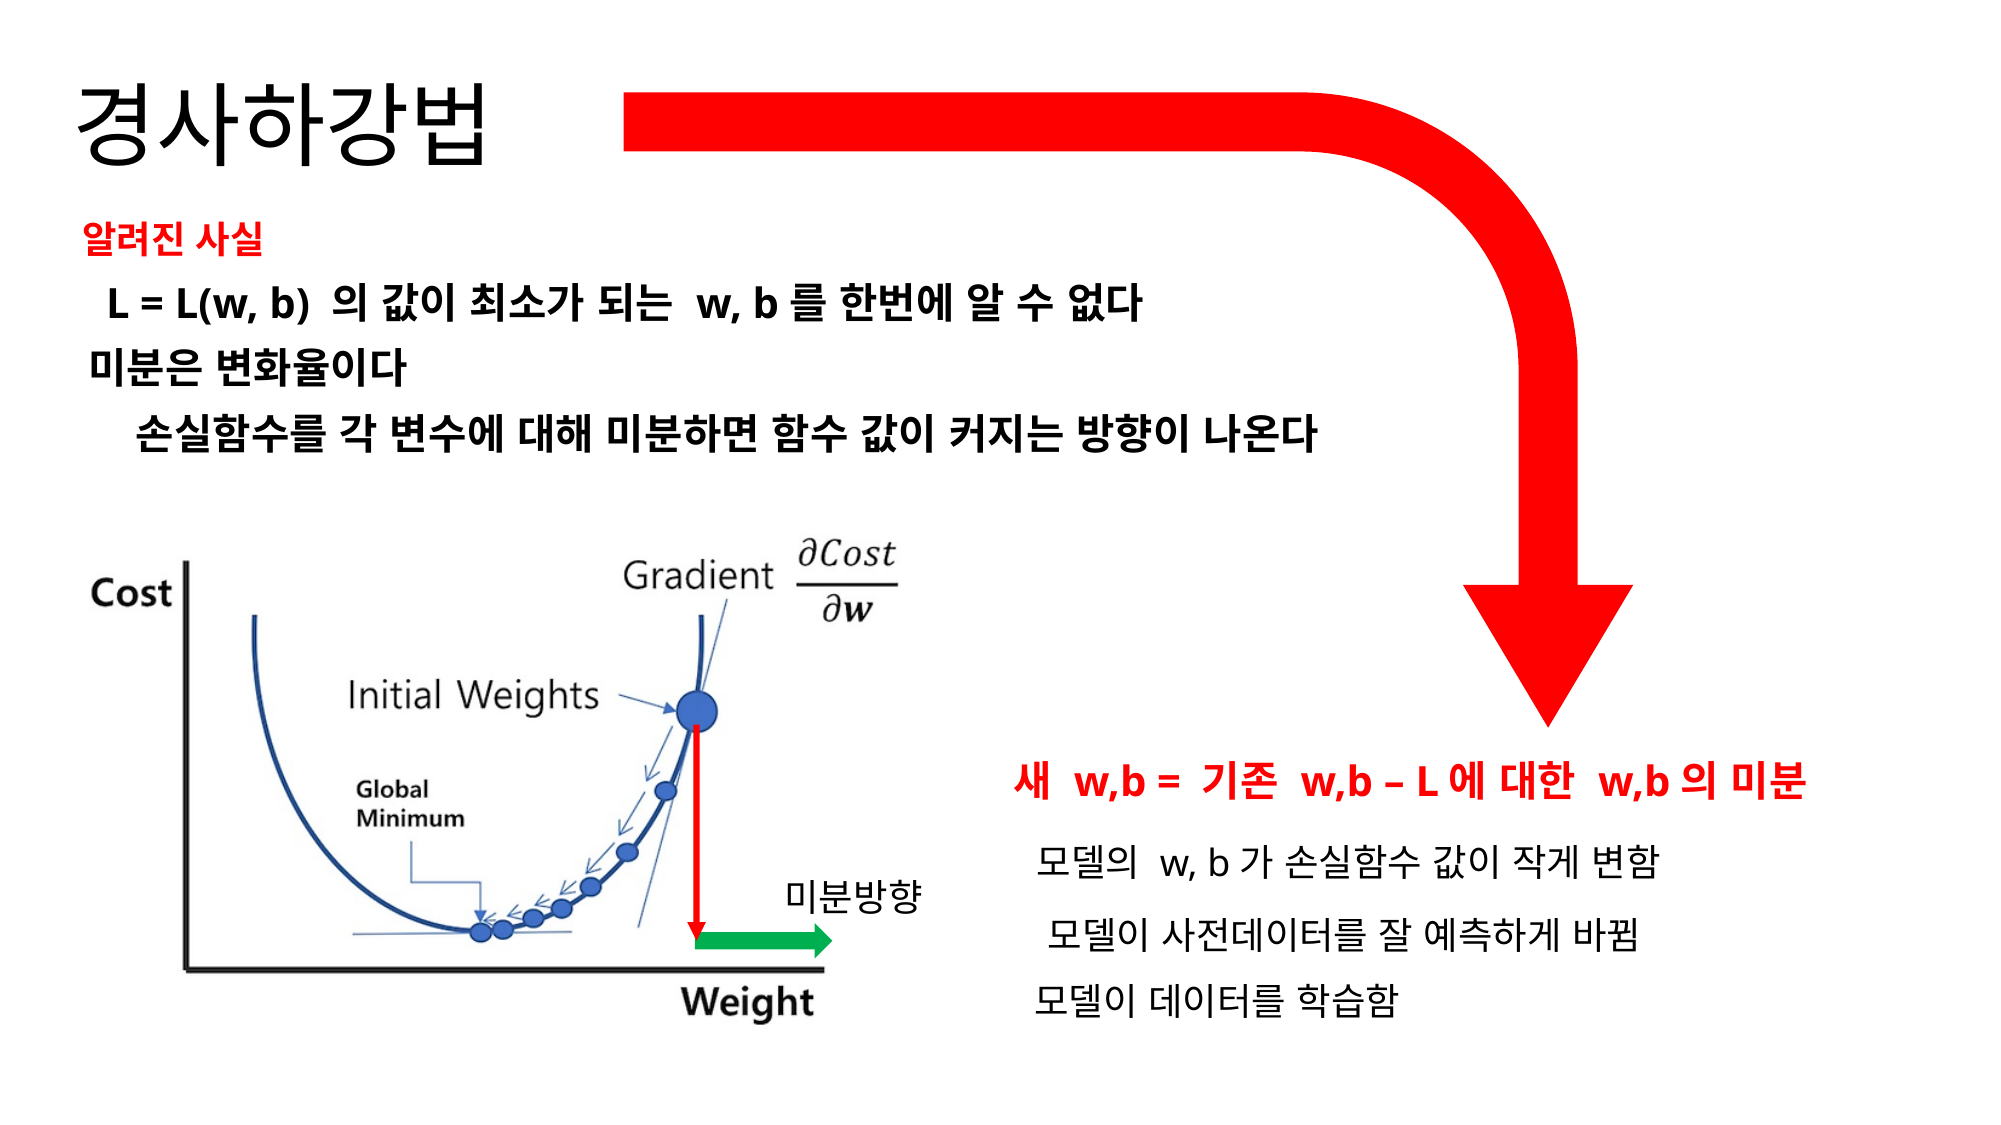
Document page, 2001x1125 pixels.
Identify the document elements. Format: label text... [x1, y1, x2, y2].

text_box 모델이 사전데이터를 잘 예측하게 바뀜 [1032, 904, 1657, 965]
text_box 미분은 변화율이다 [73, 334, 423, 400]
text_box 모델의 w, b가 손실함수 값이 작게 변함 [1022, 831, 1676, 892]
text_box 손실함수를 각 변수에 대해 미분하면 함수 값이 커지는 방향이 나온다 [120, 400, 1335, 465]
picture [30, 455, 1001, 1089]
title 경사하강법 [57, 21, 1783, 239]
text_box 알려진 사실 [67, 208, 281, 269]
text_box L = L(w, b) 의 값이 최소가 되는 w, b를 한번에 알 수 없다 [91, 268, 1160, 334]
text_box [623, 92, 1634, 728]
text_box 모델이 데이터를 학습함 [1019, 970, 1416, 1030]
text_box 새 w,b = 기존 w,b – L에 대한 w,b의 미분 [1001, 747, 1823, 813]
